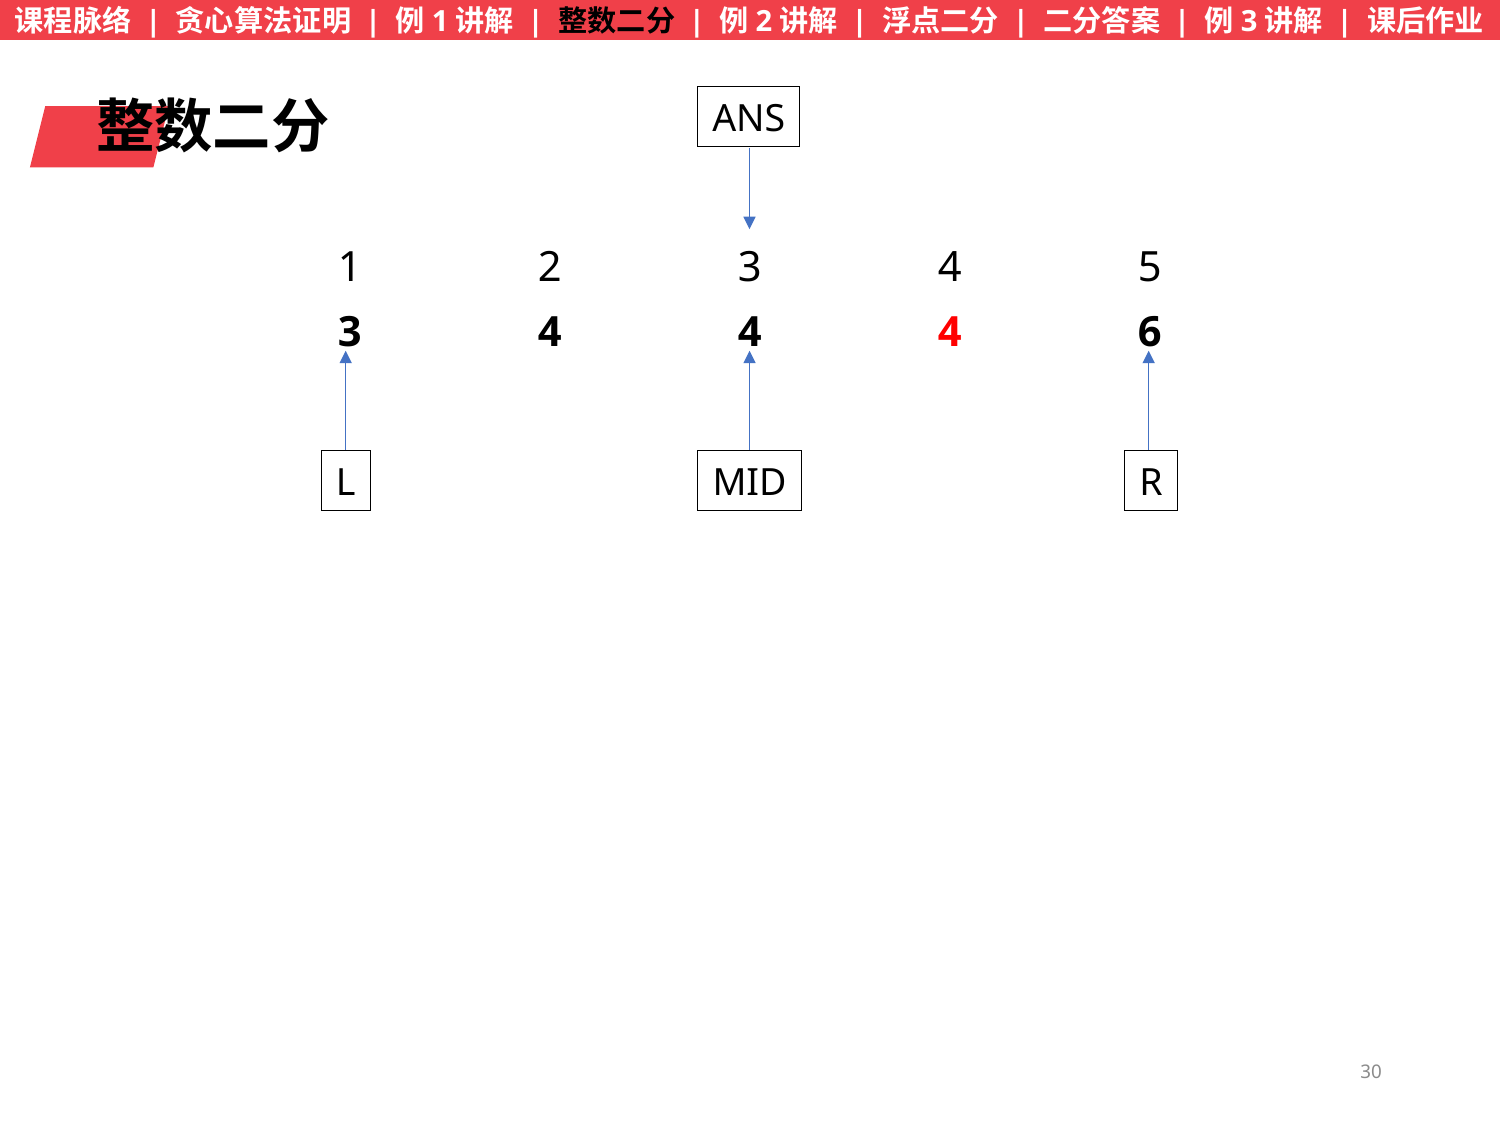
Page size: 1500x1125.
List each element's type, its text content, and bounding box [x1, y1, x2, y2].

table_cell 4 [650, 294, 850, 359]
text_box MID [697, 450, 802, 511]
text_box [29, 81, 1246, 168]
table_cell 4 [850, 294, 1050, 359]
table_header 5 [1050, 229, 1250, 294]
table_header 3 [650, 229, 850, 294]
text_box R [1124, 450, 1178, 511]
text_box L [321, 450, 371, 511]
slide_number 30 [1059, 1042, 1397, 1103]
table_header 1 [250, 229, 450, 294]
table_cell 4 [450, 294, 650, 359]
table_cell 3 [250, 294, 450, 359]
table_header 4 [850, 229, 1050, 294]
table_header 2 [450, 229, 650, 294]
text_box 课程脉络 | 贪心算法证明 | 例1讲解 | 整数二分 | 例2讲解 | 浮点二分 | 二分答案 | 例3讲解 | 课后作业 [0, 0, 1500, 41]
table_cell 6 [1050, 294, 1250, 359]
